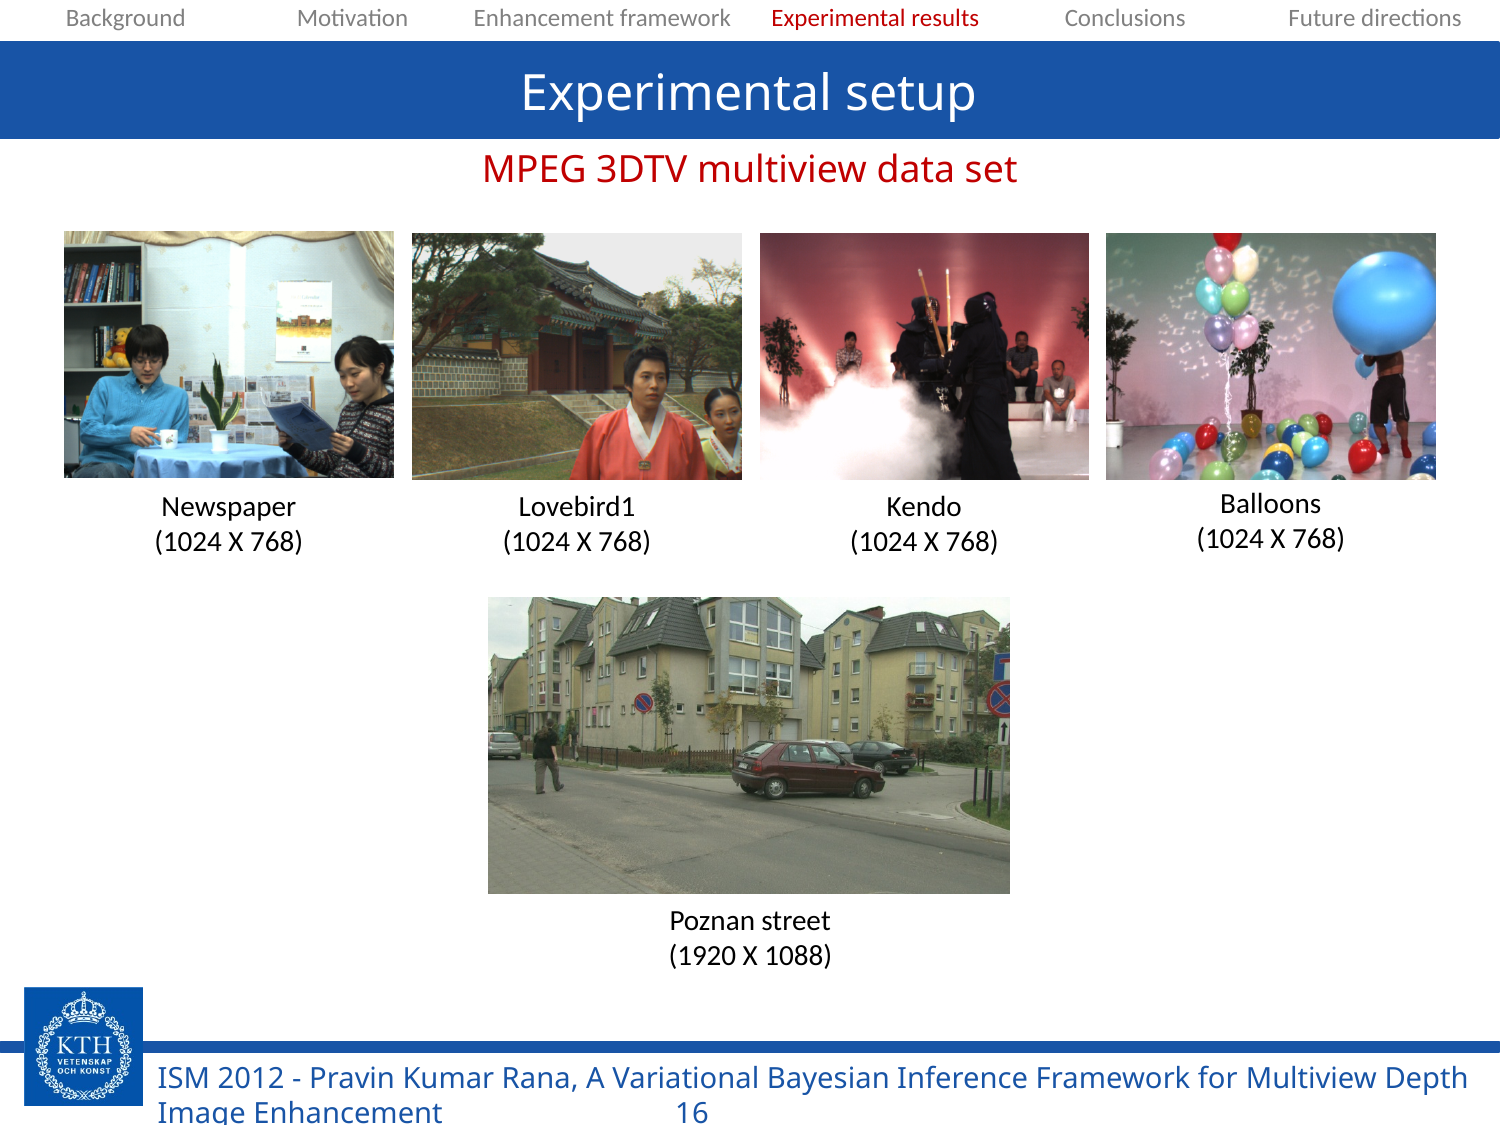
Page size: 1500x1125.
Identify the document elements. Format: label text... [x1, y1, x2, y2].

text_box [64, 231, 1436, 480]
picture [488, 597, 1010, 894]
table_header Conclusions [1000, 0, 1250, 43]
text_box Poznan street (1920 X 1088) [491, 900, 1010, 979]
table_header Future directions [1250, 0, 1500, 43]
text_box ISM 2012 - Pravin Kumar Rana, A Variational Bayesian Inference Framework for Multiview Depth Image Enhancement 16 [142, 1113, 1497, 1125]
text_box Balloons (1024 X 768) [1106, 487, 1435, 562]
text_box Experimental setup [0, 41, 1500, 137]
text_box Kendo (1024 X 768) [760, 488, 1089, 565]
text_box Newspaper (1024 X 768) [64, 487, 394, 565]
table_header Motivation [251, 0, 455, 43]
table_header Enhancement framework [455, 0, 751, 43]
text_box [0, 987, 1499, 1107]
text_box MPEG 3DTV multiview data set [0, 137, 1500, 197]
text_box Lovebird1 (1024 X 768) [412, 488, 742, 565]
table_header Experimental results [751, 0, 1000, 43]
table_header Background [1, 0, 251, 43]
